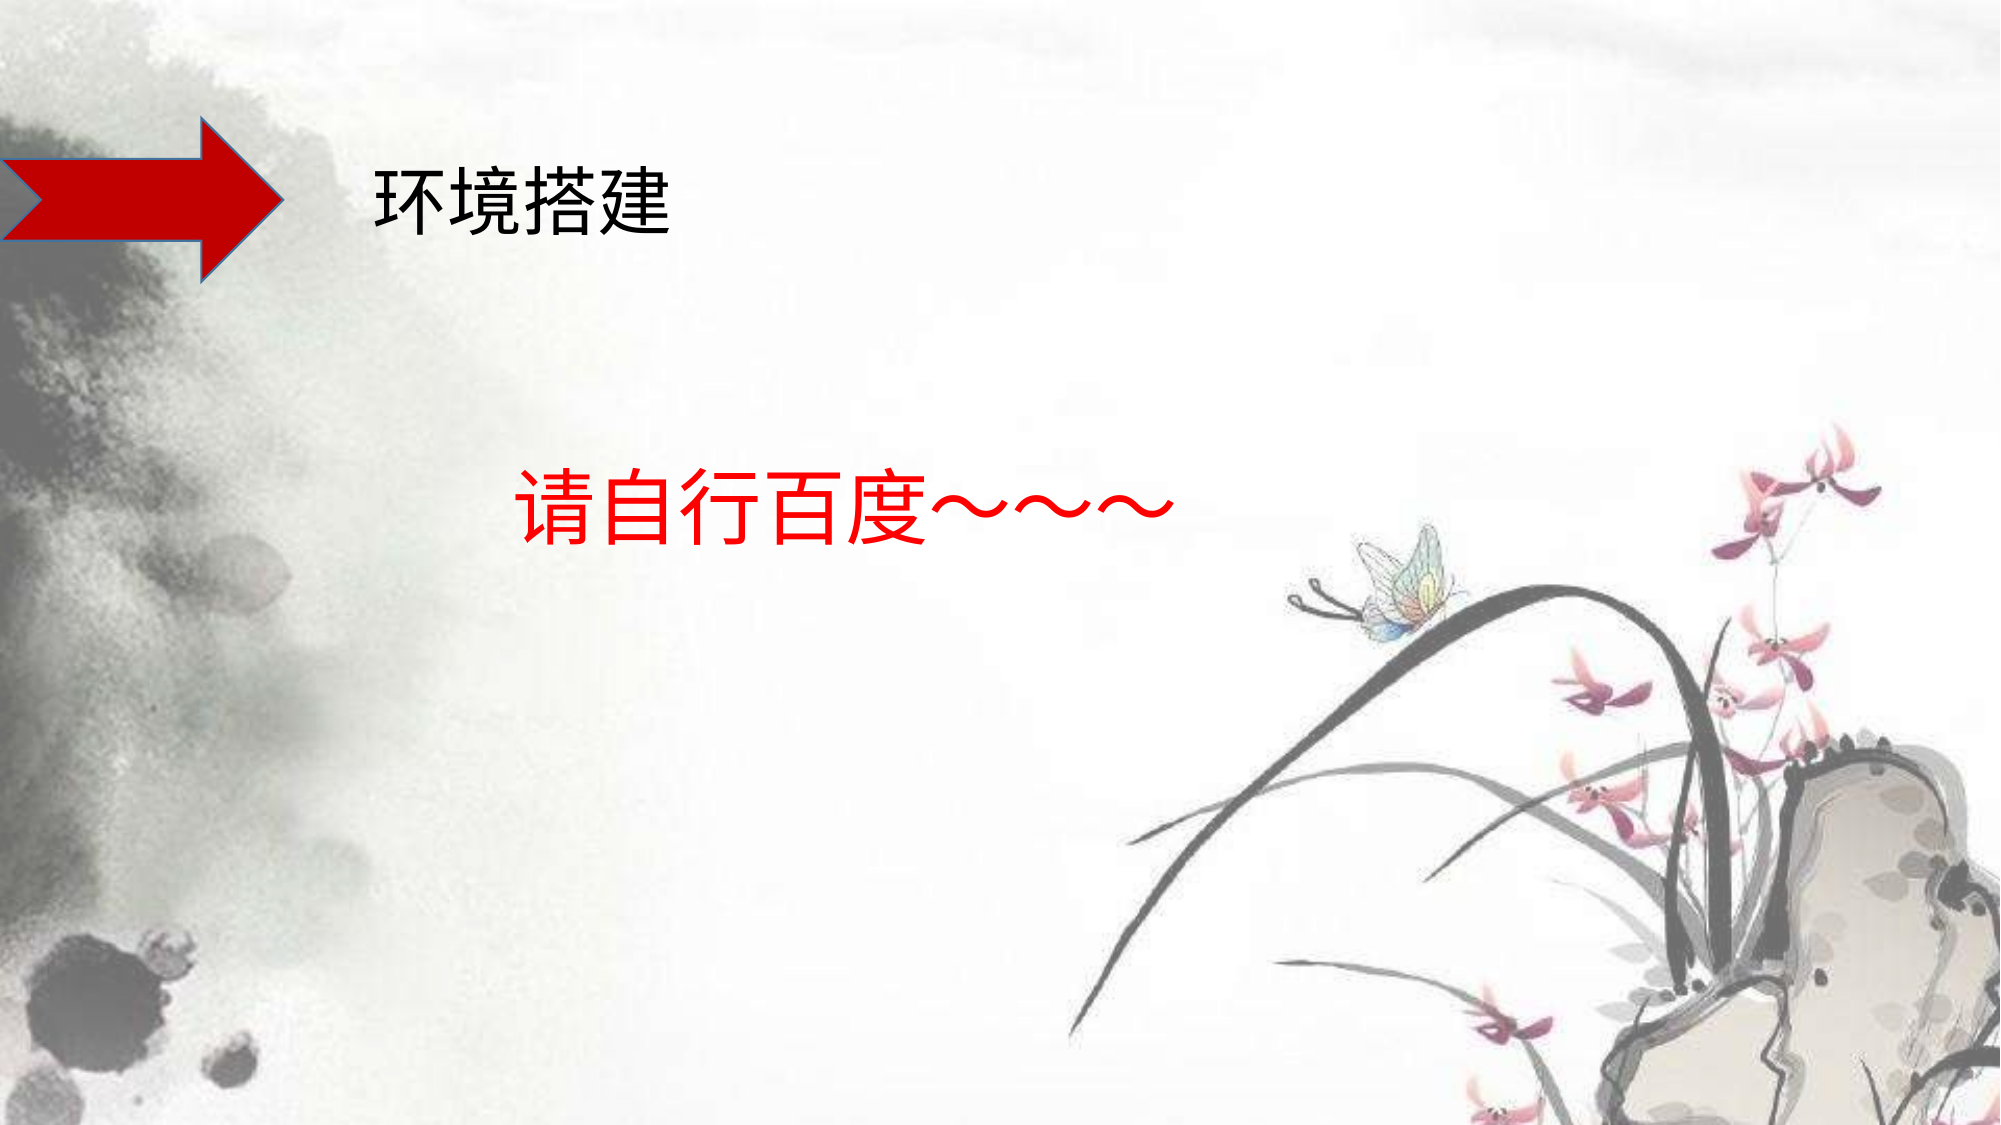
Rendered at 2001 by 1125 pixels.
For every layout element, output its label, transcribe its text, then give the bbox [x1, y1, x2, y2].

text_box 环境搭建 [357, 146, 688, 252]
text_box [0, 115, 285, 285]
text_box 请自行百度～～～ [497, 447, 1194, 563]
